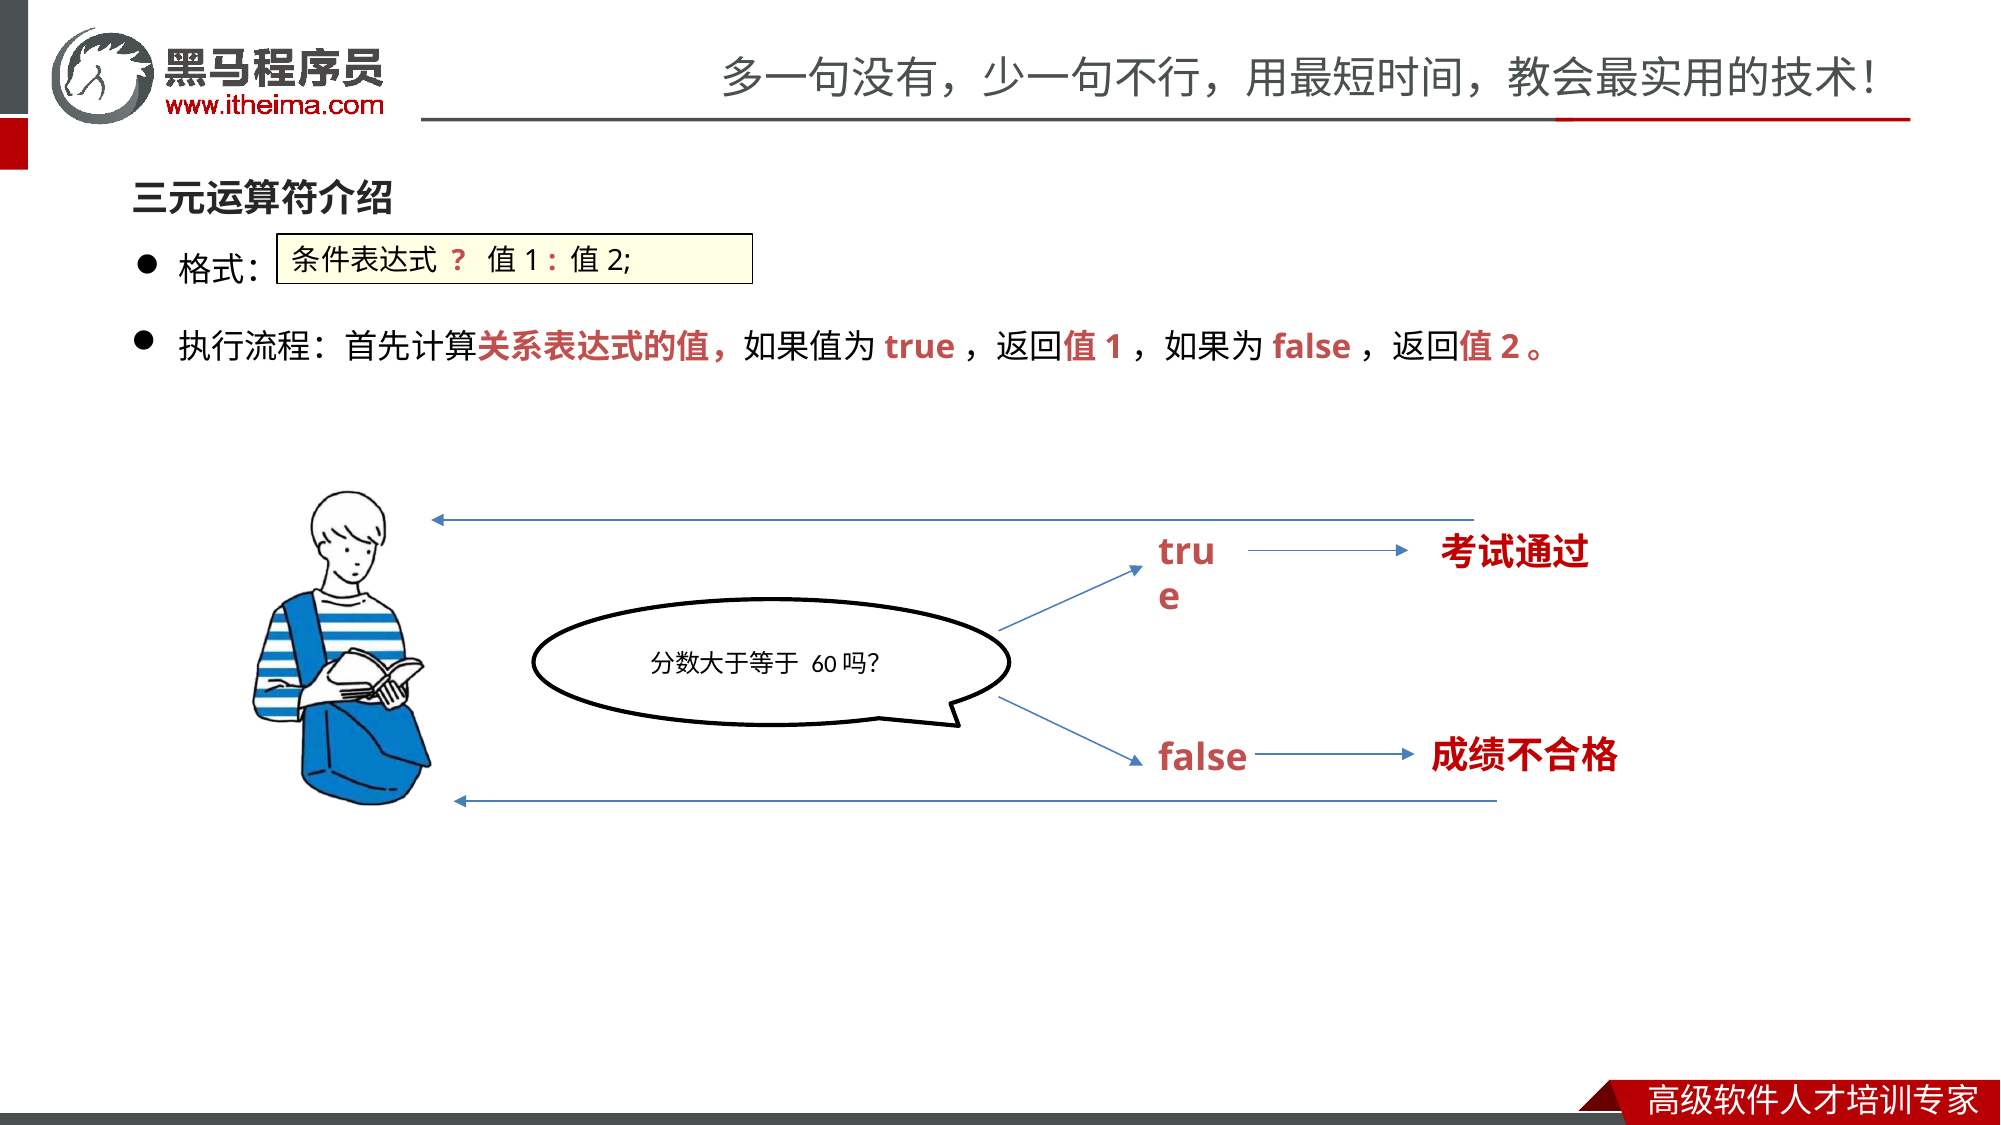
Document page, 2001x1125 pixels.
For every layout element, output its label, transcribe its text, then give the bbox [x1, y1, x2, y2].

text_box 成绩不合格 [1416, 723, 1672, 784]
text_box true [1143, 528, 1249, 625]
text_box 格式： [119, 221, 1048, 296]
picture [250, 490, 432, 806]
list 三元运算符介绍 [116, 154, 1880, 239]
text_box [998, 696, 1144, 766]
text_box 条件表达式 ? 值1 : 值2; [277, 234, 753, 284]
text_box 考试通过 [1425, 520, 1672, 581]
text_box 分数大于等于 60吗？ [531, 597, 1012, 728]
text_box 执行流程：首先计算关系表达式的值，如果值为true，返回值1，如果为false，返回值2。 [116, 297, 1621, 373]
text_box false [1143, 725, 1335, 786]
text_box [998, 565, 1144, 632]
picture [50, 26, 384, 125]
